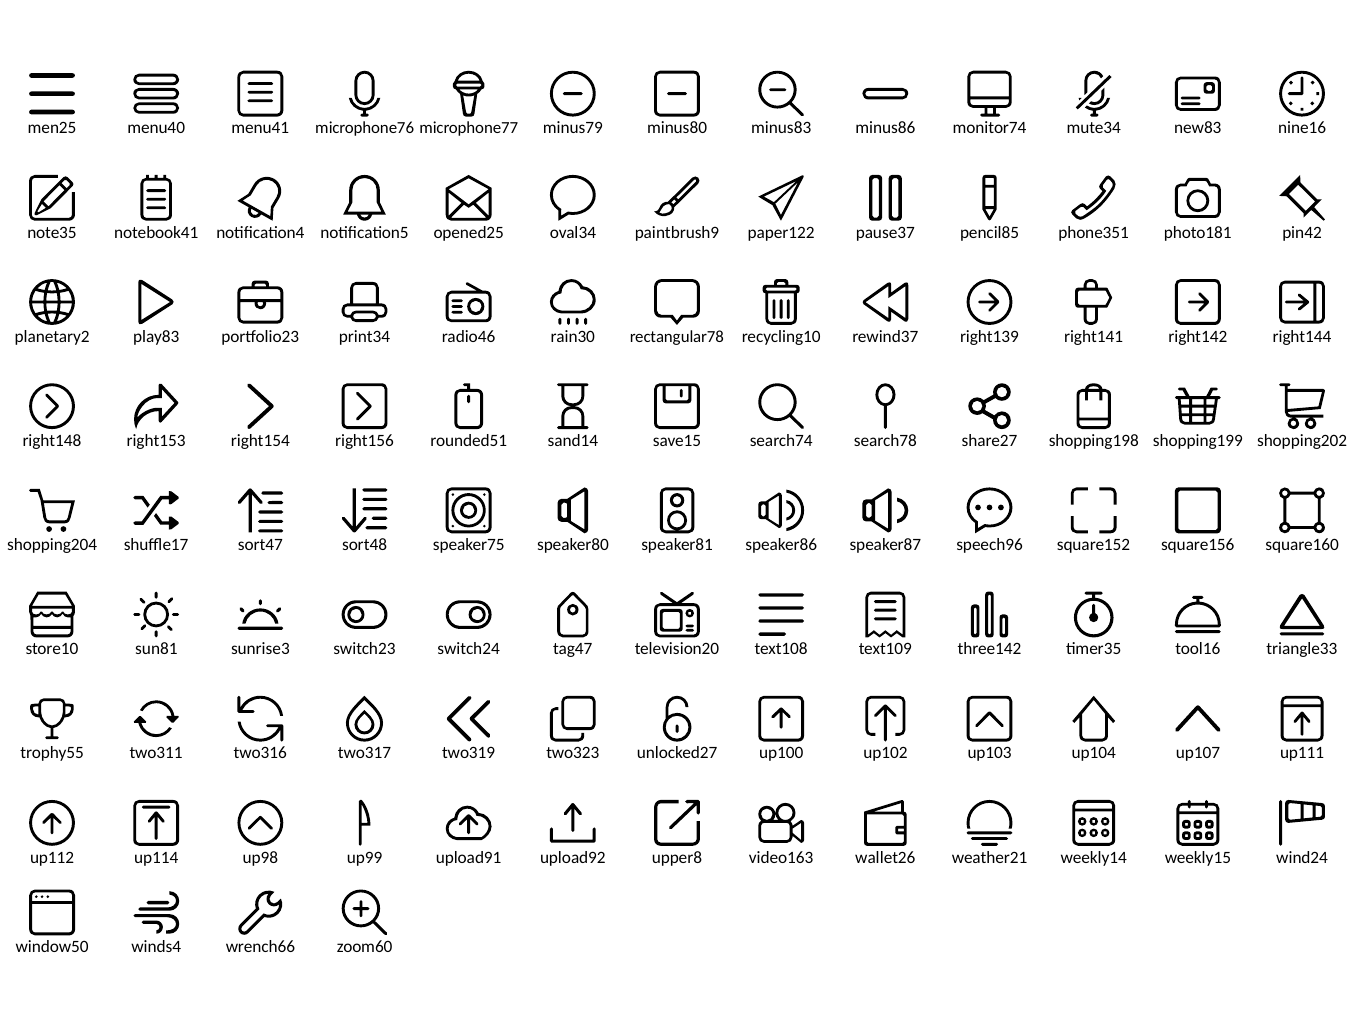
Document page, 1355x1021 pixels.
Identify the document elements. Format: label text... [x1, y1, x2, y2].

text_box [549, 827, 596, 843]
text_box [133, 914, 180, 934]
text_box [237, 626, 284, 630]
text_box [341, 383, 388, 428]
text_box notification5 [311, 220, 416, 243]
text_box zoom60 [312, 934, 418, 957]
text_box [138, 279, 174, 324]
text_box [237, 280, 284, 324]
text_box [654, 70, 700, 116]
text_box tag47 [520, 636, 624, 659]
text_box [1072, 799, 1116, 845]
text_box monitor74 [936, 116, 1041, 139]
text_box [557, 591, 589, 636]
text_box [758, 632, 787, 636]
text_box mute34 [1041, 116, 1145, 139]
text_box radio46 [416, 324, 520, 347]
text_box [29, 488, 75, 524]
text_box [134, 383, 179, 428]
text_box microphone77 [416, 116, 520, 139]
text_box triangle33 [1249, 636, 1355, 659]
text_box television20 [624, 636, 728, 659]
text_box save15 [624, 428, 728, 451]
text_box shopping202 [1249, 428, 1355, 451]
text_box up111 [1249, 741, 1355, 763]
text_box [1075, 279, 1113, 324]
text_box winds4 [103, 934, 207, 957]
text_box [140, 174, 172, 220]
text_box pause37 [832, 220, 936, 243]
text_box nine16 [1249, 116, 1355, 139]
text_box [237, 70, 284, 116]
text_box [371, 516, 388, 520]
text_box [1174, 76, 1221, 111]
text_box speaker87 [832, 532, 936, 555]
text_box [354, 70, 375, 106]
text_box [564, 803, 582, 832]
text_box rain30 [520, 324, 624, 347]
text_box weather21 [936, 845, 1041, 868]
text_box right144 [1249, 324, 1355, 347]
text_box [454, 383, 484, 428]
text_box notebook41 [103, 220, 207, 243]
text_box [445, 174, 492, 220]
text_box up98 [207, 845, 311, 868]
text_box [1175, 705, 1221, 732]
text_box [1174, 387, 1221, 425]
text_box [452, 70, 485, 116]
text_box [133, 491, 179, 525]
text_box new83 [1145, 116, 1249, 139]
text_box unlocked27 [624, 741, 728, 763]
text_box [237, 799, 284, 845]
text_box right141 [1041, 324, 1145, 347]
text_box up107 [1145, 741, 1249, 763]
text_box tool16 [1145, 636, 1249, 659]
text_box [446, 696, 472, 741]
text_box wind24 [1249, 845, 1355, 868]
text_box upload91 [416, 845, 520, 868]
text_box [758, 619, 805, 623]
text_box rectangular78 [624, 324, 728, 347]
text_box [1279, 174, 1325, 220]
text_box [1070, 516, 1088, 532]
text_box [1176, 799, 1220, 845]
text_box [1279, 280, 1325, 324]
text_box [865, 695, 906, 736]
text_box menu41 [207, 116, 311, 139]
text_box [970, 604, 980, 636]
text_box [153, 513, 179, 530]
text_box [1174, 595, 1221, 628]
text_box [258, 510, 284, 514]
text_box weekly14 [1041, 845, 1145, 868]
text_box up112 [0, 845, 103, 868]
text_box right142 [1145, 324, 1249, 347]
text_box [267, 500, 284, 505]
text_box speaker86 [728, 532, 832, 555]
text_box [654, 279, 700, 324]
text_box [341, 600, 388, 629]
text_box square152 [1041, 532, 1145, 555]
text_box right148 [0, 428, 103, 451]
text_box search74 [728, 428, 832, 451]
text_box [758, 606, 805, 610]
text_box [662, 695, 692, 741]
text_box [1279, 632, 1325, 636]
text_box [237, 721, 284, 741]
text_box [897, 497, 909, 524]
text_box three142 [936, 636, 1041, 659]
text_box [29, 109, 75, 115]
text_box shuffle17 [103, 532, 207, 555]
text_box [966, 487, 1013, 532]
text_box weekly15 [1145, 845, 1249, 868]
text_box [1279, 383, 1325, 428]
text_box [29, 279, 75, 324]
text_box search78 [832, 428, 936, 451]
text_box upper8 [624, 845, 728, 868]
text_box [445, 487, 492, 532]
text_box [557, 487, 589, 532]
text_box [29, 174, 75, 220]
text_box two319 [416, 741, 520, 763]
text_box [1174, 177, 1221, 218]
text_box [659, 487, 695, 532]
text_box [133, 102, 180, 114]
text_box [758, 175, 804, 220]
text_box [549, 279, 596, 314]
text_box [967, 70, 1012, 116]
text_box [999, 614, 1009, 636]
text_box [445, 600, 492, 629]
text_box [1285, 799, 1325, 823]
text_box [1073, 591, 1114, 636]
text_box [1174, 279, 1221, 324]
text_box print34 [311, 324, 416, 347]
text_box two323 [520, 741, 624, 763]
text_box planetary2 [0, 324, 103, 347]
text_box rewind37 [832, 324, 936, 347]
text_box phone351 [1041, 220, 1145, 243]
text_box [557, 383, 589, 428]
text_box switch24 [416, 636, 520, 659]
text_box [133, 73, 180, 86]
text_box speech96 [936, 532, 1041, 555]
text_box [1070, 487, 1088, 505]
text_box [549, 707, 585, 741]
text_box [862, 282, 909, 322]
text_box [237, 176, 282, 220]
text_box up99 [311, 845, 416, 868]
text_box [362, 507, 388, 511]
text_box minus80 [624, 116, 728, 139]
text_box timer35 [1041, 636, 1145, 659]
text_box wallet26 [832, 845, 936, 868]
text_box [1072, 695, 1116, 741]
text_box video163 [728, 845, 832, 868]
text_box [549, 174, 596, 220]
text_box up103 [936, 741, 1041, 763]
text_box wrench66 [207, 934, 312, 957]
text_box [445, 805, 492, 841]
text_box speaker75 [416, 532, 520, 555]
text_box [654, 799, 700, 845]
text_box [341, 889, 387, 934]
text_box [237, 695, 284, 716]
text_box two316 [207, 741, 311, 763]
text_box [469, 700, 490, 738]
text_box [1279, 487, 1325, 532]
text_box [362, 488, 388, 492]
text_box minus83 [728, 116, 832, 139]
text_box [445, 282, 492, 323]
text_box oval34 [520, 220, 624, 243]
text_box [966, 831, 1013, 835]
text_box men25 [0, 116, 103, 139]
text_box right156 [311, 428, 416, 451]
text_box [1279, 799, 1283, 845]
text_box [968, 383, 1011, 428]
text_box [1174, 487, 1221, 532]
text_box [758, 593, 805, 597]
text_box [139, 700, 179, 723]
text_box notification4 [207, 220, 311, 243]
text_box sunrise3 [207, 636, 311, 659]
text_box pin42 [1249, 220, 1355, 243]
text_box two311 [103, 741, 207, 763]
text_box [864, 800, 907, 845]
text_box pencil85 [936, 220, 1041, 243]
text_box [140, 601, 170, 630]
text_box up114 [103, 845, 207, 868]
text_box [1279, 70, 1325, 116]
text_box [29, 799, 75, 845]
text_box [1099, 516, 1117, 532]
text_box microphone76 [311, 116, 416, 139]
text_box [362, 497, 388, 501]
text_box [758, 70, 804, 116]
text_box trophy55 [0, 741, 103, 763]
text_box right153 [103, 428, 207, 451]
text_box [888, 174, 902, 220]
text_box square160 [1249, 532, 1355, 555]
text_box [1174, 630, 1221, 634]
text_box [1075, 75, 1112, 110]
text_box [29, 91, 75, 96]
text_box [758, 802, 805, 843]
text_box [982, 174, 997, 220]
text_box play83 [103, 324, 207, 347]
text_box [29, 591, 75, 636]
text_box [60, 526, 67, 532]
text_box [29, 383, 75, 428]
text_box [874, 704, 897, 741]
text_box [1084, 97, 1111, 116]
text_box [133, 87, 180, 100]
text_box [786, 489, 805, 532]
text_box text108 [728, 636, 832, 659]
text_box [133, 799, 180, 845]
text_box [549, 70, 596, 116]
text_box recycling10 [728, 324, 832, 347]
text_box [247, 383, 274, 428]
text_box sun81 [103, 636, 207, 659]
text_box speaker80 [520, 532, 624, 555]
text_box portfolio23 [207, 324, 311, 347]
text_box [1280, 695, 1324, 741]
text_box [348, 97, 381, 116]
text_box [29, 73, 75, 78]
text_box [561, 695, 596, 731]
text_box [242, 608, 279, 624]
text_box [343, 174, 386, 220]
text_box window50 [0, 934, 103, 957]
text_box [238, 488, 263, 532]
text_box [875, 383, 896, 428]
text_box sand14 [520, 428, 624, 451]
text_box [345, 695, 384, 741]
text_box [29, 889, 76, 934]
text_box [966, 799, 1013, 829]
text_box [654, 383, 700, 428]
text_box [865, 591, 906, 636]
text_box right139 [936, 324, 1041, 347]
text_box [238, 890, 283, 934]
text_box shopping199 [1145, 428, 1249, 451]
text_box [342, 488, 367, 532]
text_box [654, 592, 700, 636]
text_box right154 [207, 428, 311, 451]
text_box minus79 [520, 116, 624, 139]
text_box [654, 176, 700, 217]
text_box shopping204 [0, 532, 103, 555]
text_box [1071, 175, 1116, 220]
text_box [358, 799, 371, 845]
text_box [966, 695, 1013, 741]
text_box [1076, 383, 1111, 428]
text_box minus86 [832, 116, 936, 139]
text_box [862, 488, 892, 532]
text_box [133, 716, 172, 738]
text_box paper122 [728, 220, 832, 243]
text_box [139, 598, 146, 604]
text_box [758, 492, 782, 529]
text_box switch23 [311, 636, 416, 659]
text_box [30, 698, 74, 740]
text_box store10 [0, 636, 103, 659]
text_box [258, 519, 284, 523]
text_box up100 [728, 741, 832, 763]
text_box up104 [1041, 741, 1145, 763]
text_box note35 [0, 220, 103, 243]
text_box [758, 695, 805, 741]
text_box sort47 [207, 532, 311, 555]
text_box two317 [311, 741, 416, 763]
text_box rounded51 [416, 428, 520, 451]
text_box up102 [832, 741, 936, 763]
text_box text109 [832, 636, 936, 659]
text_box [261, 491, 284, 495]
text_box square156 [1145, 532, 1249, 555]
text_box opened25 [416, 220, 520, 243]
text_box upload92 [520, 845, 624, 868]
text_box photo181 [1145, 220, 1249, 243]
text_box [341, 281, 388, 323]
text_box [966, 279, 1013, 324]
text_box share27 [936, 428, 1041, 451]
text_box sort48 [311, 532, 416, 555]
text_box menu40 [103, 116, 207, 139]
text_box [138, 891, 180, 911]
text_box [862, 87, 909, 100]
text_box [1279, 593, 1325, 630]
text_box speaker81 [624, 532, 728, 555]
text_box [985, 591, 994, 636]
text_box [869, 174, 883, 220]
text_box [1099, 487, 1117, 505]
text_box [758, 383, 804, 428]
text_box [365, 526, 388, 530]
text_box [1084, 70, 1104, 96]
text_box [762, 279, 800, 324]
text_box shopping198 [1041, 428, 1145, 451]
text_box paintbrush9 [624, 220, 728, 243]
